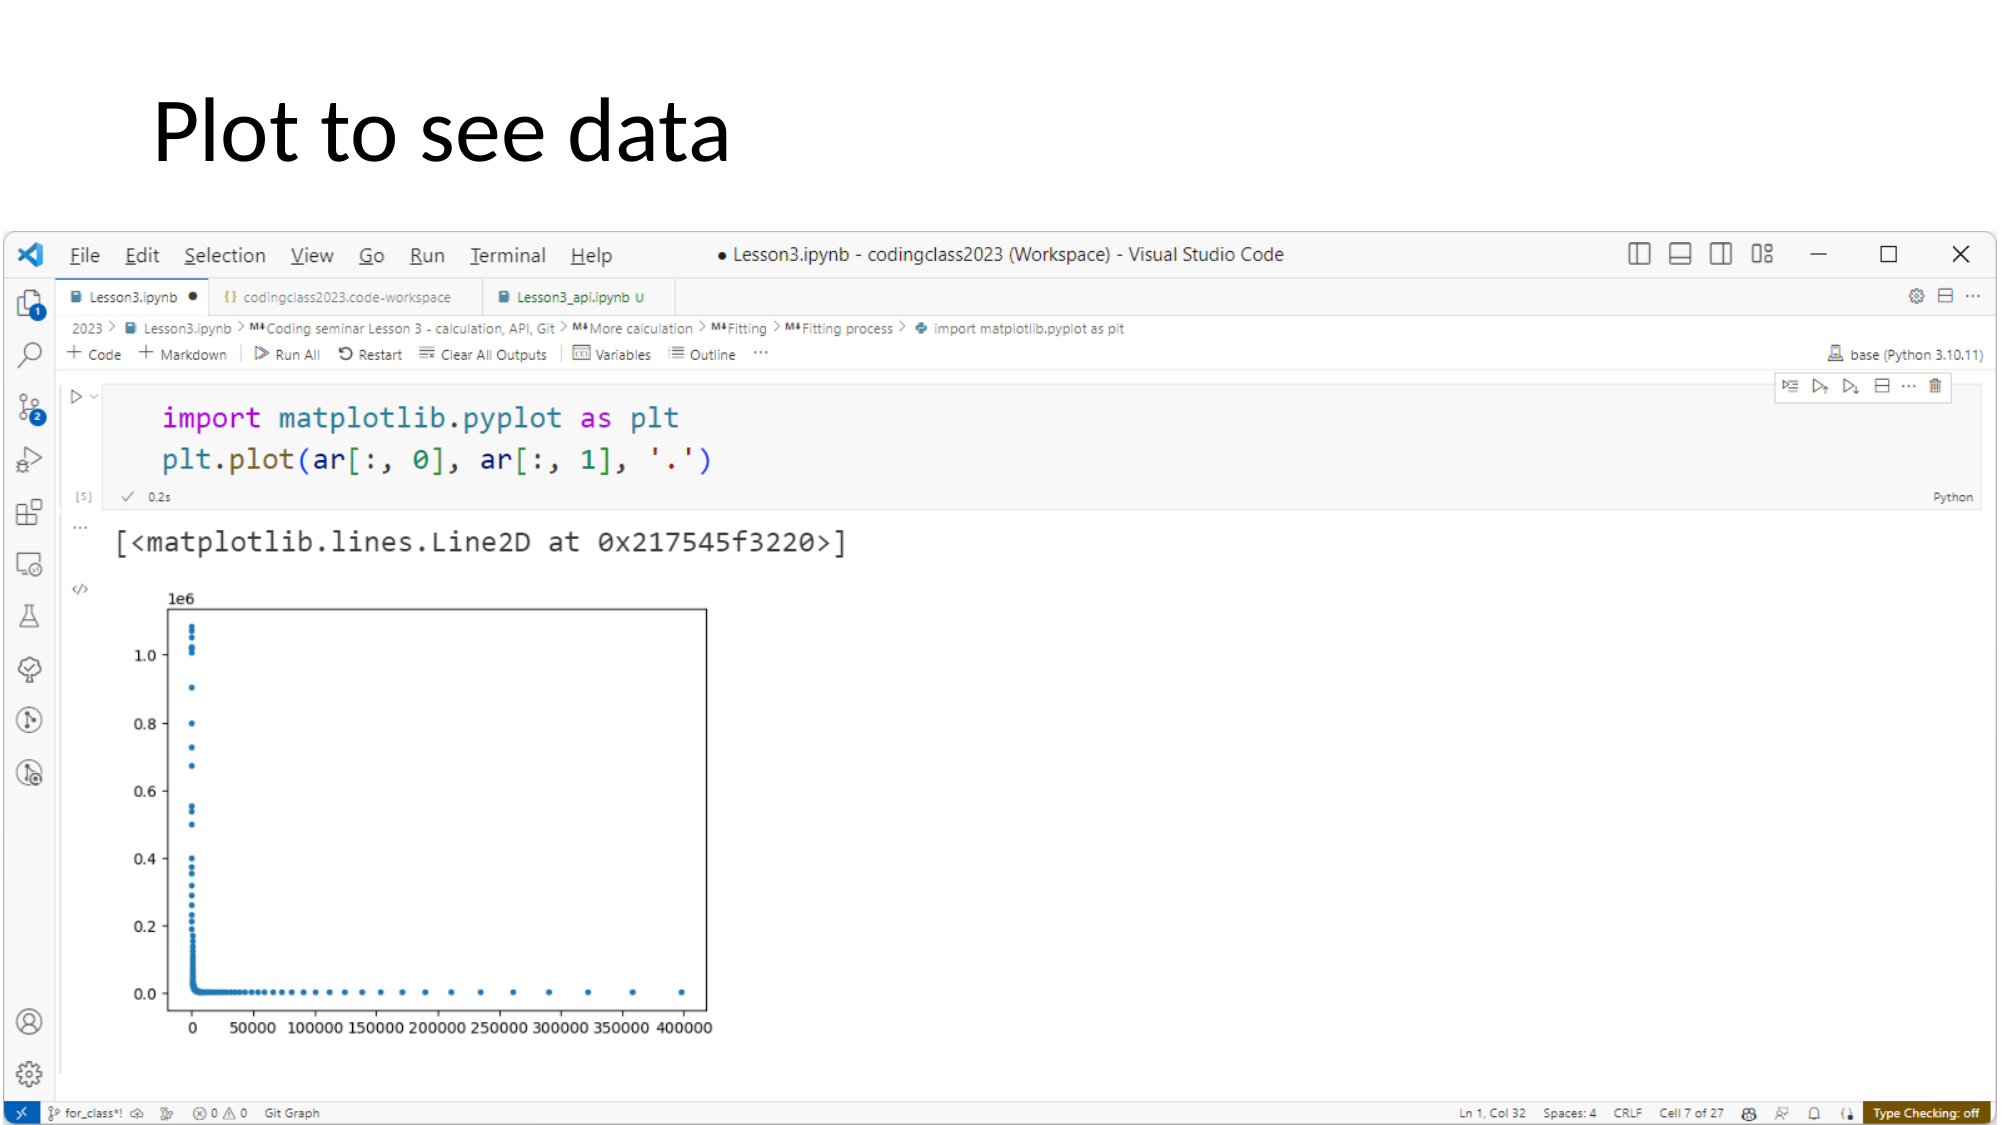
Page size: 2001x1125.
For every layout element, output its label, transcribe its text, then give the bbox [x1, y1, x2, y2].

title Plot to see data [137, 59, 1863, 205]
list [3, 231, 1997, 1125]
